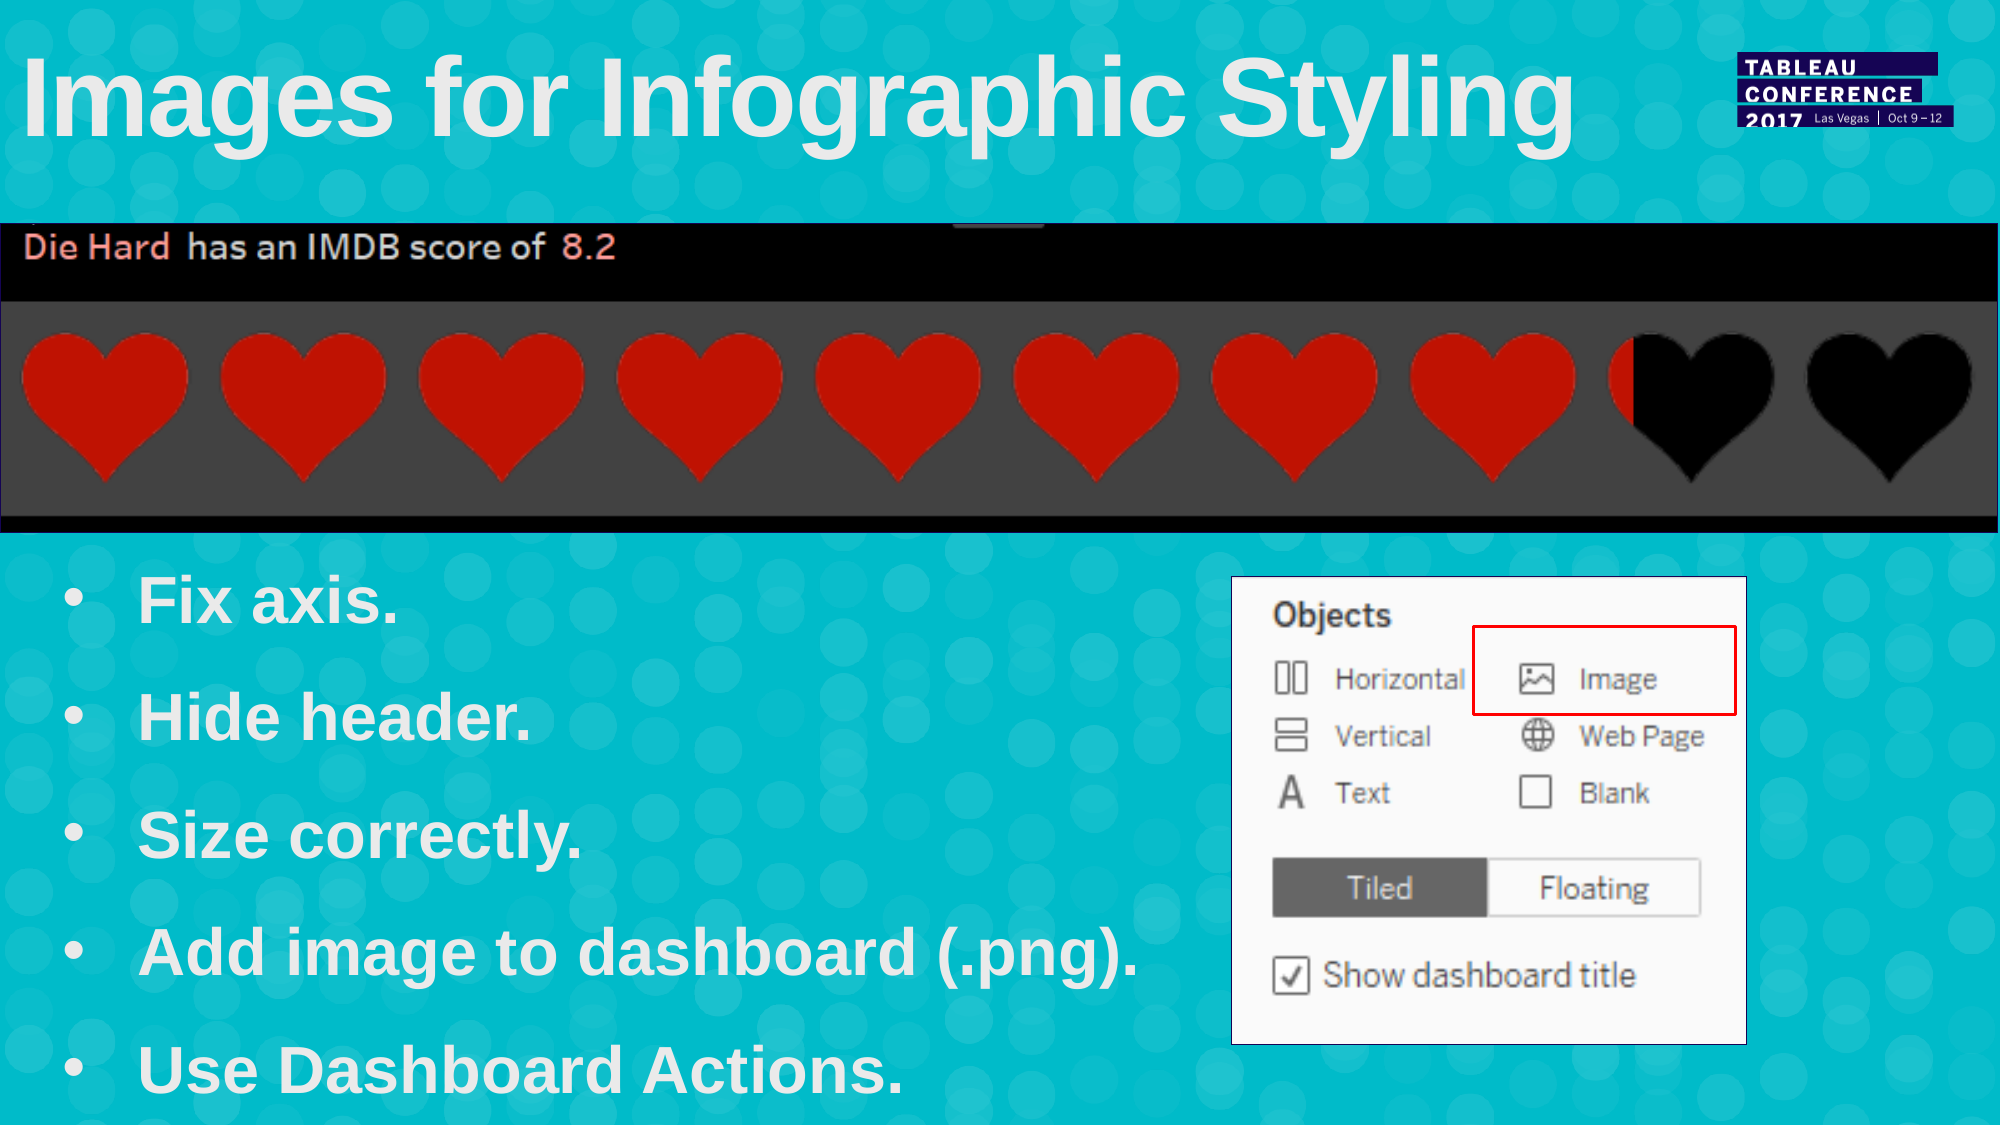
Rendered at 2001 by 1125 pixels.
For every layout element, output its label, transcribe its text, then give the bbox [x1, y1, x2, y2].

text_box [1230, 576, 1747, 1045]
picture [0, 0, 2000, 1125]
text_box Images for Infographic Styling [0, 24, 1761, 205]
text_box Fix axis. Hide header. Size correctly. Add image to dashboard (.png). Use Dashboard Actions. [32, 533, 1179, 1125]
